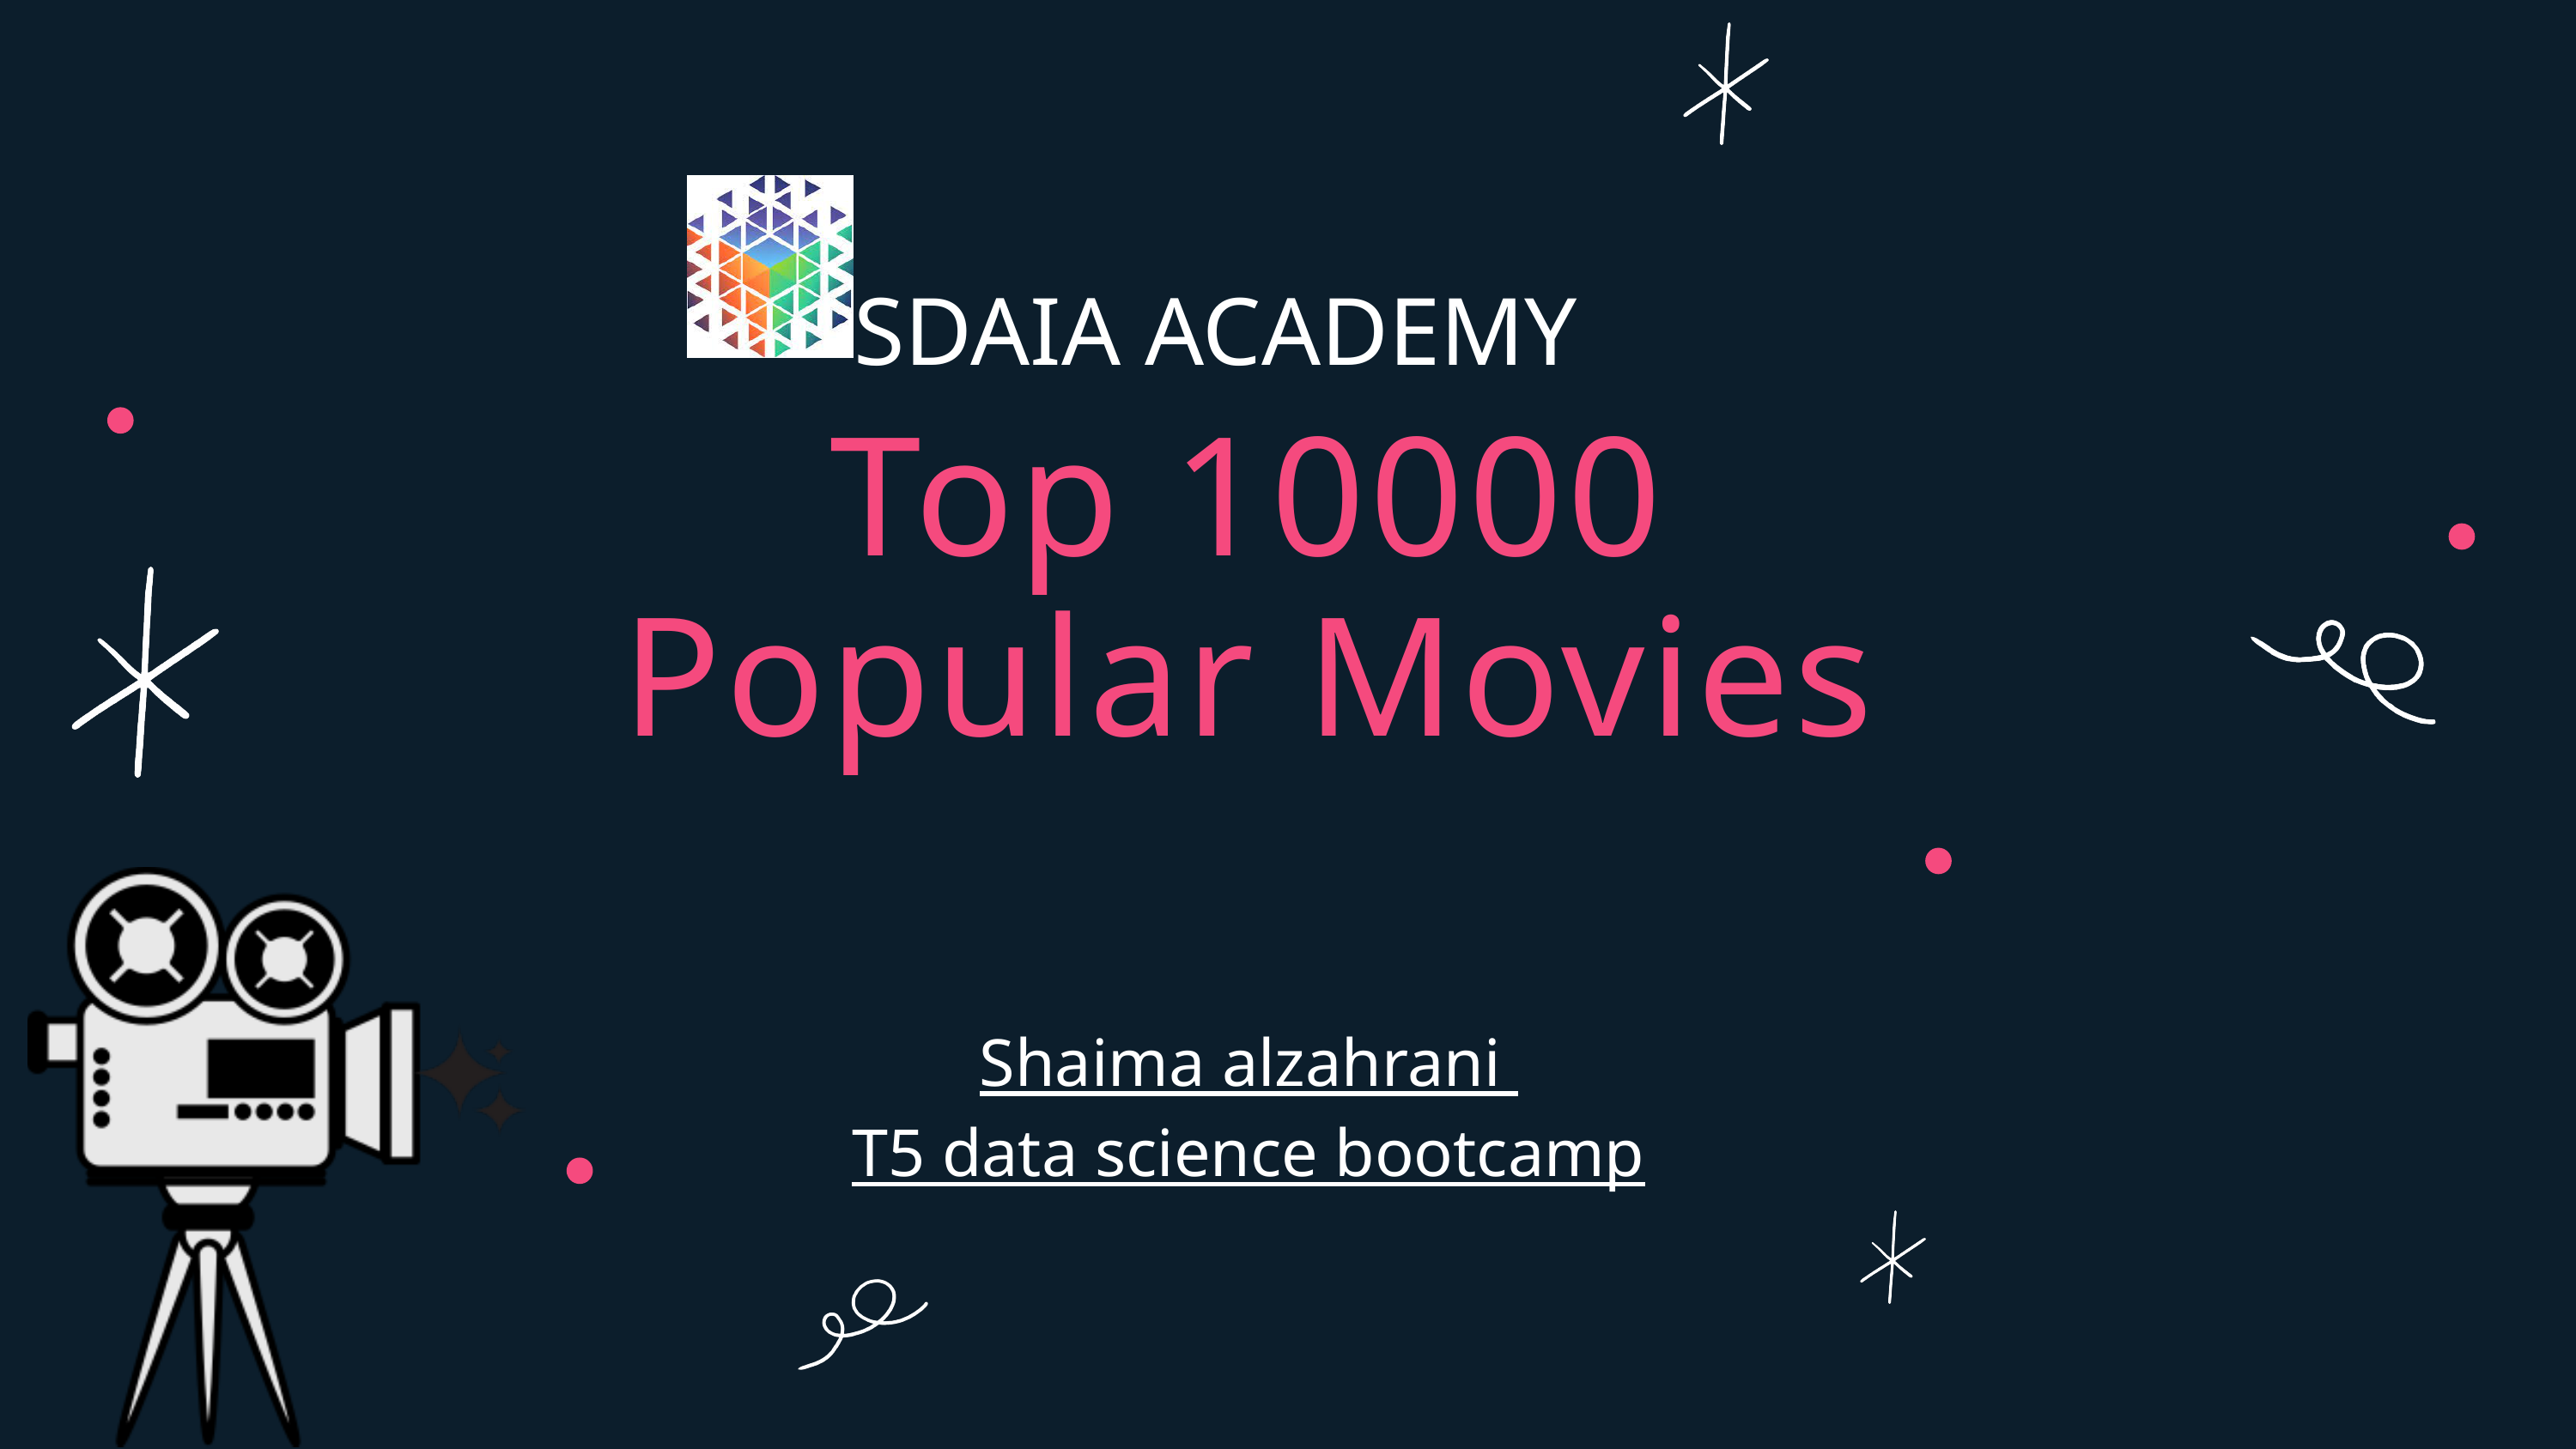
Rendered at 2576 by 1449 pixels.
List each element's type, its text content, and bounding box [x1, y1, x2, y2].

picture [686, 174, 854, 358]
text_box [566, 1157, 593, 1185]
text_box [1924, 847, 1953, 875]
picture [1860, 1210, 1926, 1304]
picture [1682, 22, 1769, 145]
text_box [608, 397, 1889, 1185]
picture [71, 567, 219, 778]
picture [27, 867, 526, 1448]
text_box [106, 407, 134, 434]
picture [789, 1258, 928, 1407]
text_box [2448, 523, 2476, 550]
text_box SDAIA ACADEMY [504, 252, 1952, 384]
picture [2251, 620, 2436, 724]
